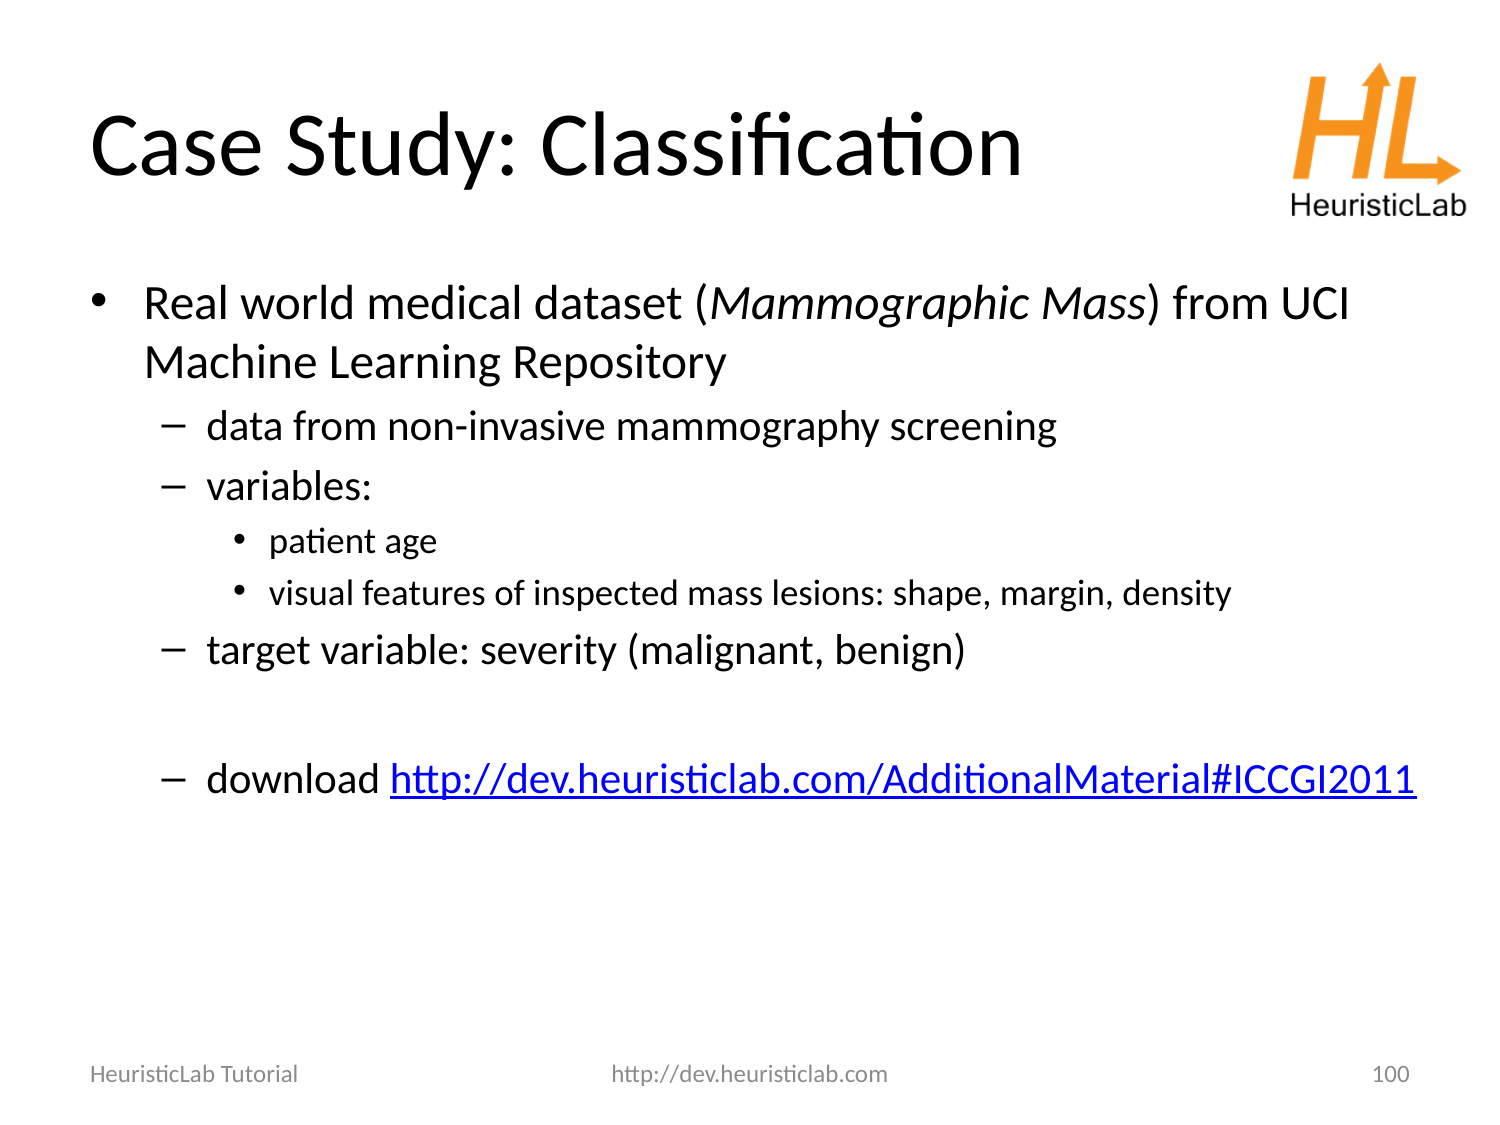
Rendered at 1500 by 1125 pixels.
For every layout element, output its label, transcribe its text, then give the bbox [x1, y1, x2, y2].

list Real world medical dataset (Mammographic Mass) from UCI Machine Learning Repository data from non-invasive mammography screening variables: patient age visual features of inspected mass lesions: shape, margin, density target variable: severity (malignant, benign) download http://dev.heuristiclab.com/AdditionalMaterial#ICCGI2011 [75, 262, 1425, 823]
title Case Study: Classification [75, 45, 1282, 233]
footer http://dev.heuristiclab.com [512, 1042, 988, 1103]
slide_number 100 [1074, 1042, 1425, 1103]
picture [1281, 27, 1474, 244]
slide_number HeuristicLab Tutorial [75, 1042, 425, 1103]
